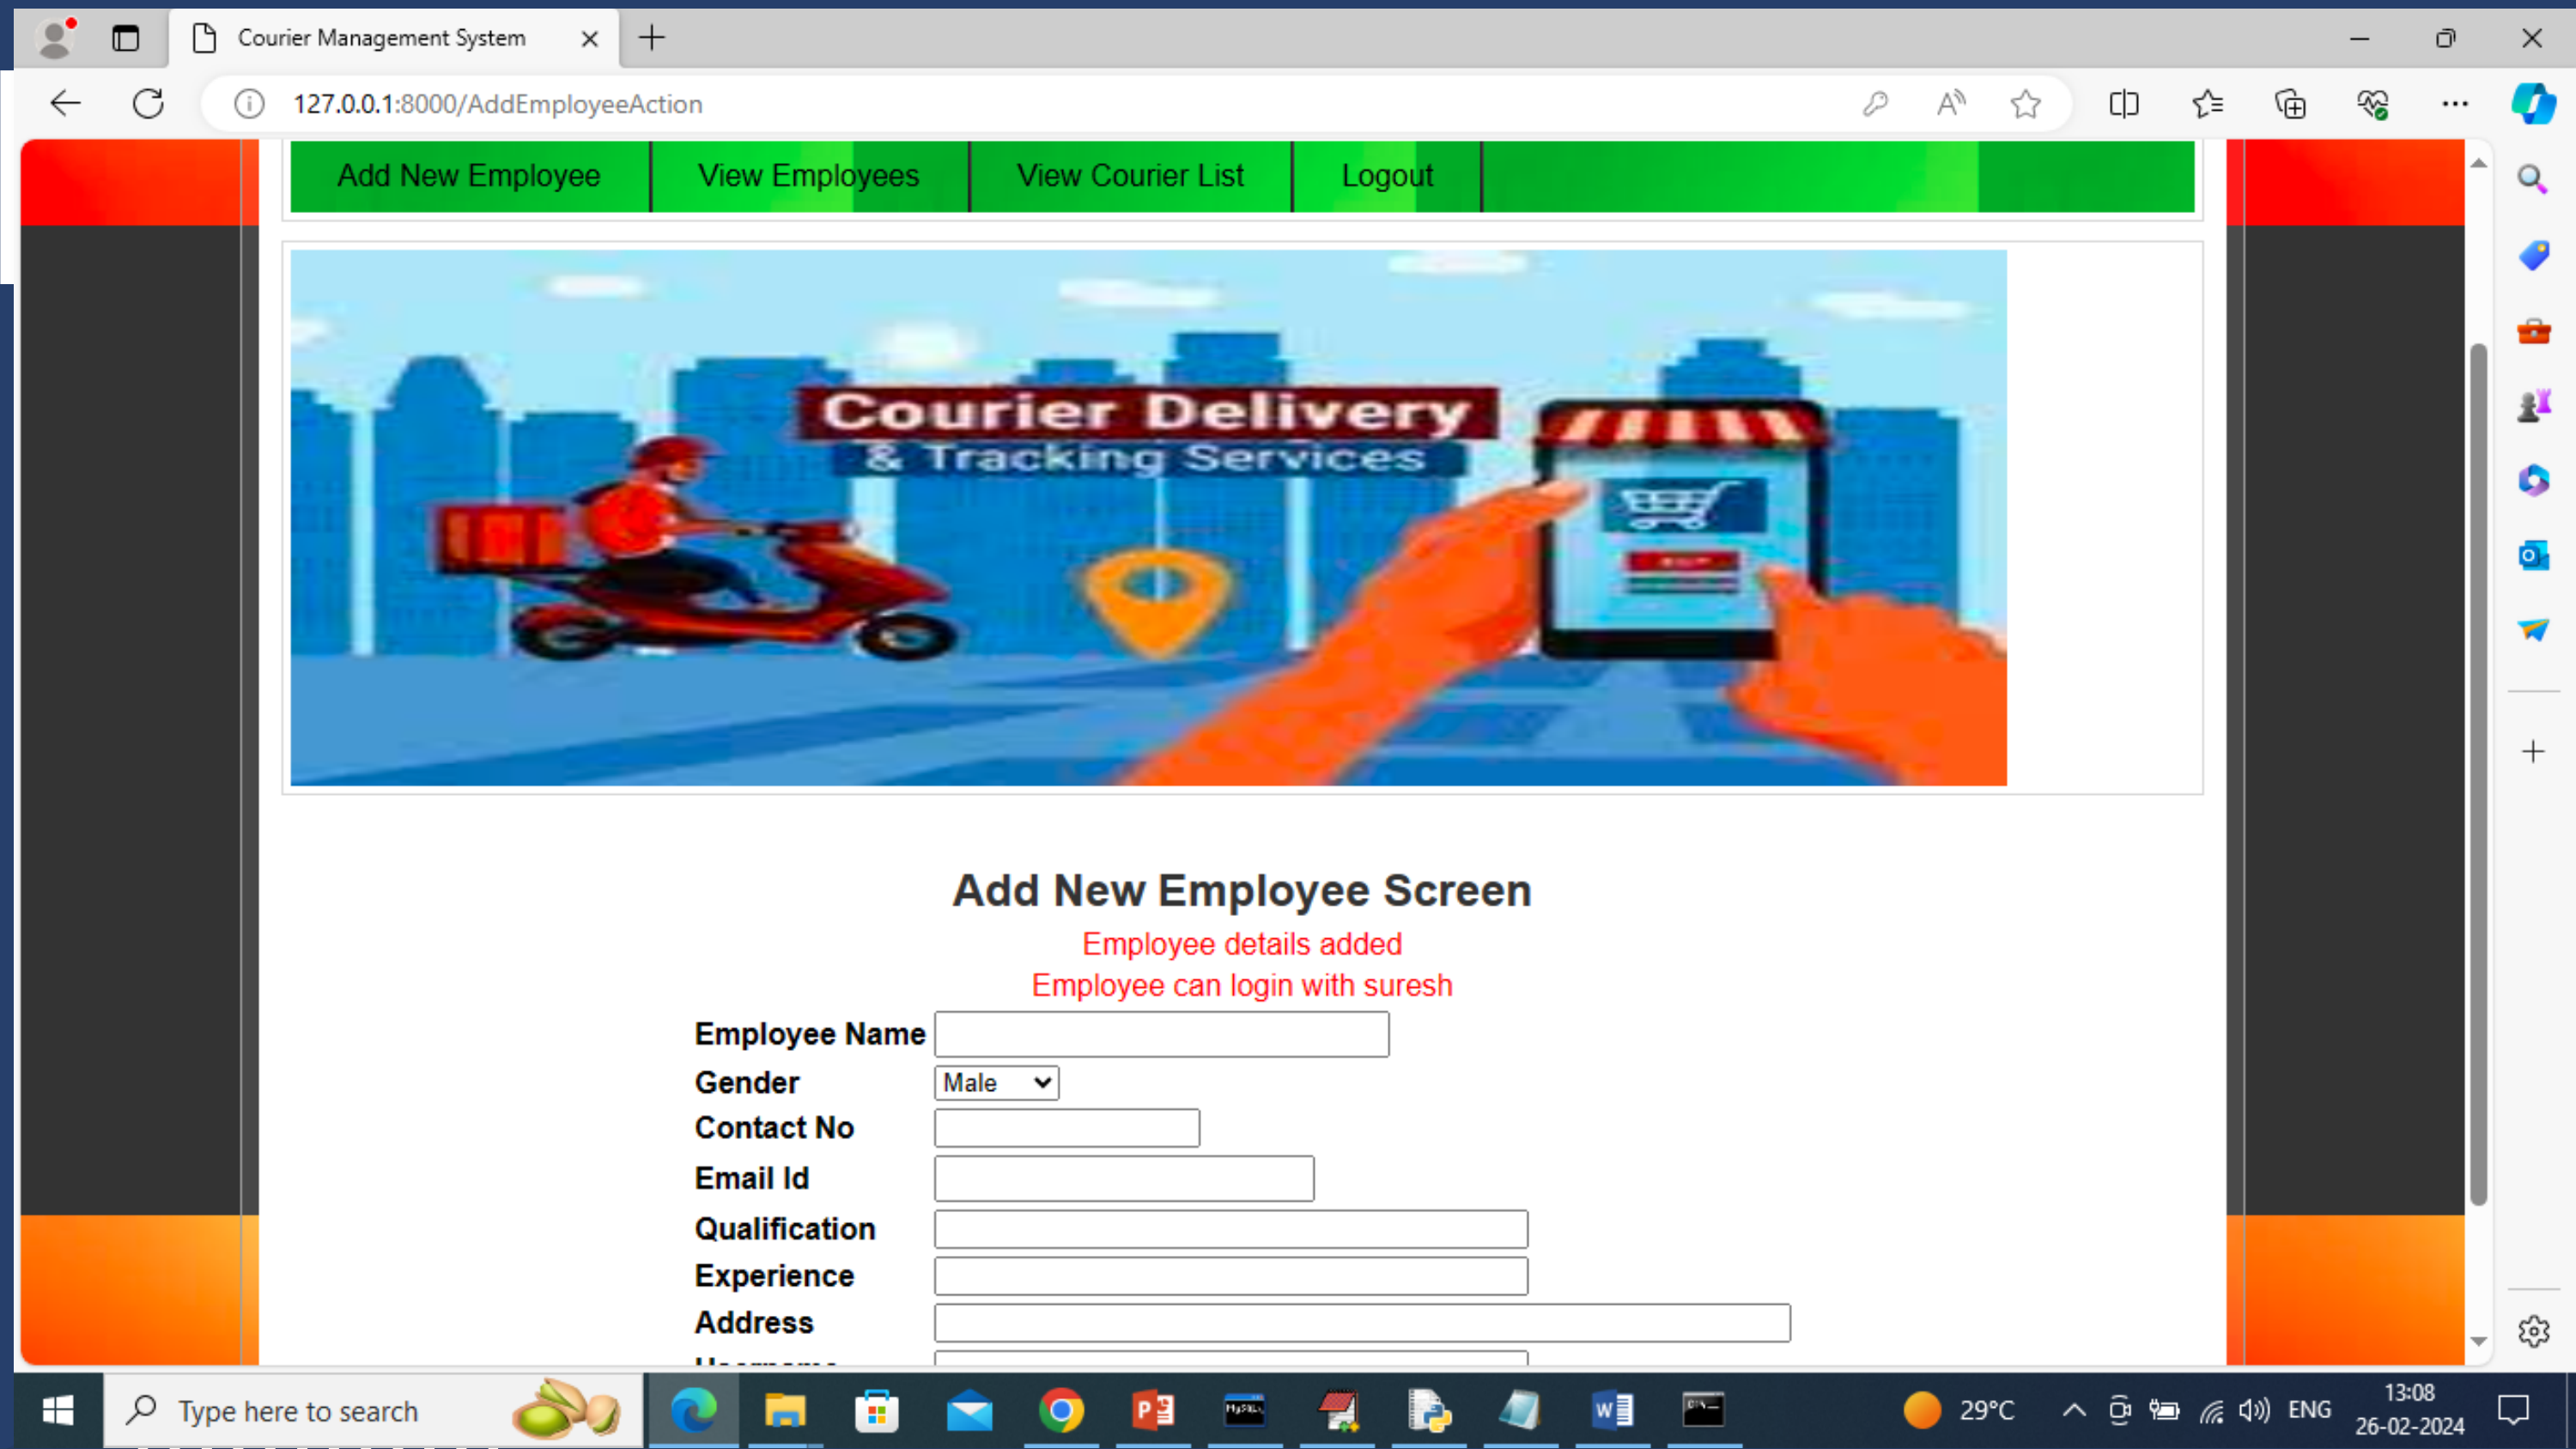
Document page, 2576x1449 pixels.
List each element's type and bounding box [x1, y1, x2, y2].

picture [14, 9, 2576, 1448]
text_box [6, 1445, 137, 1449]
